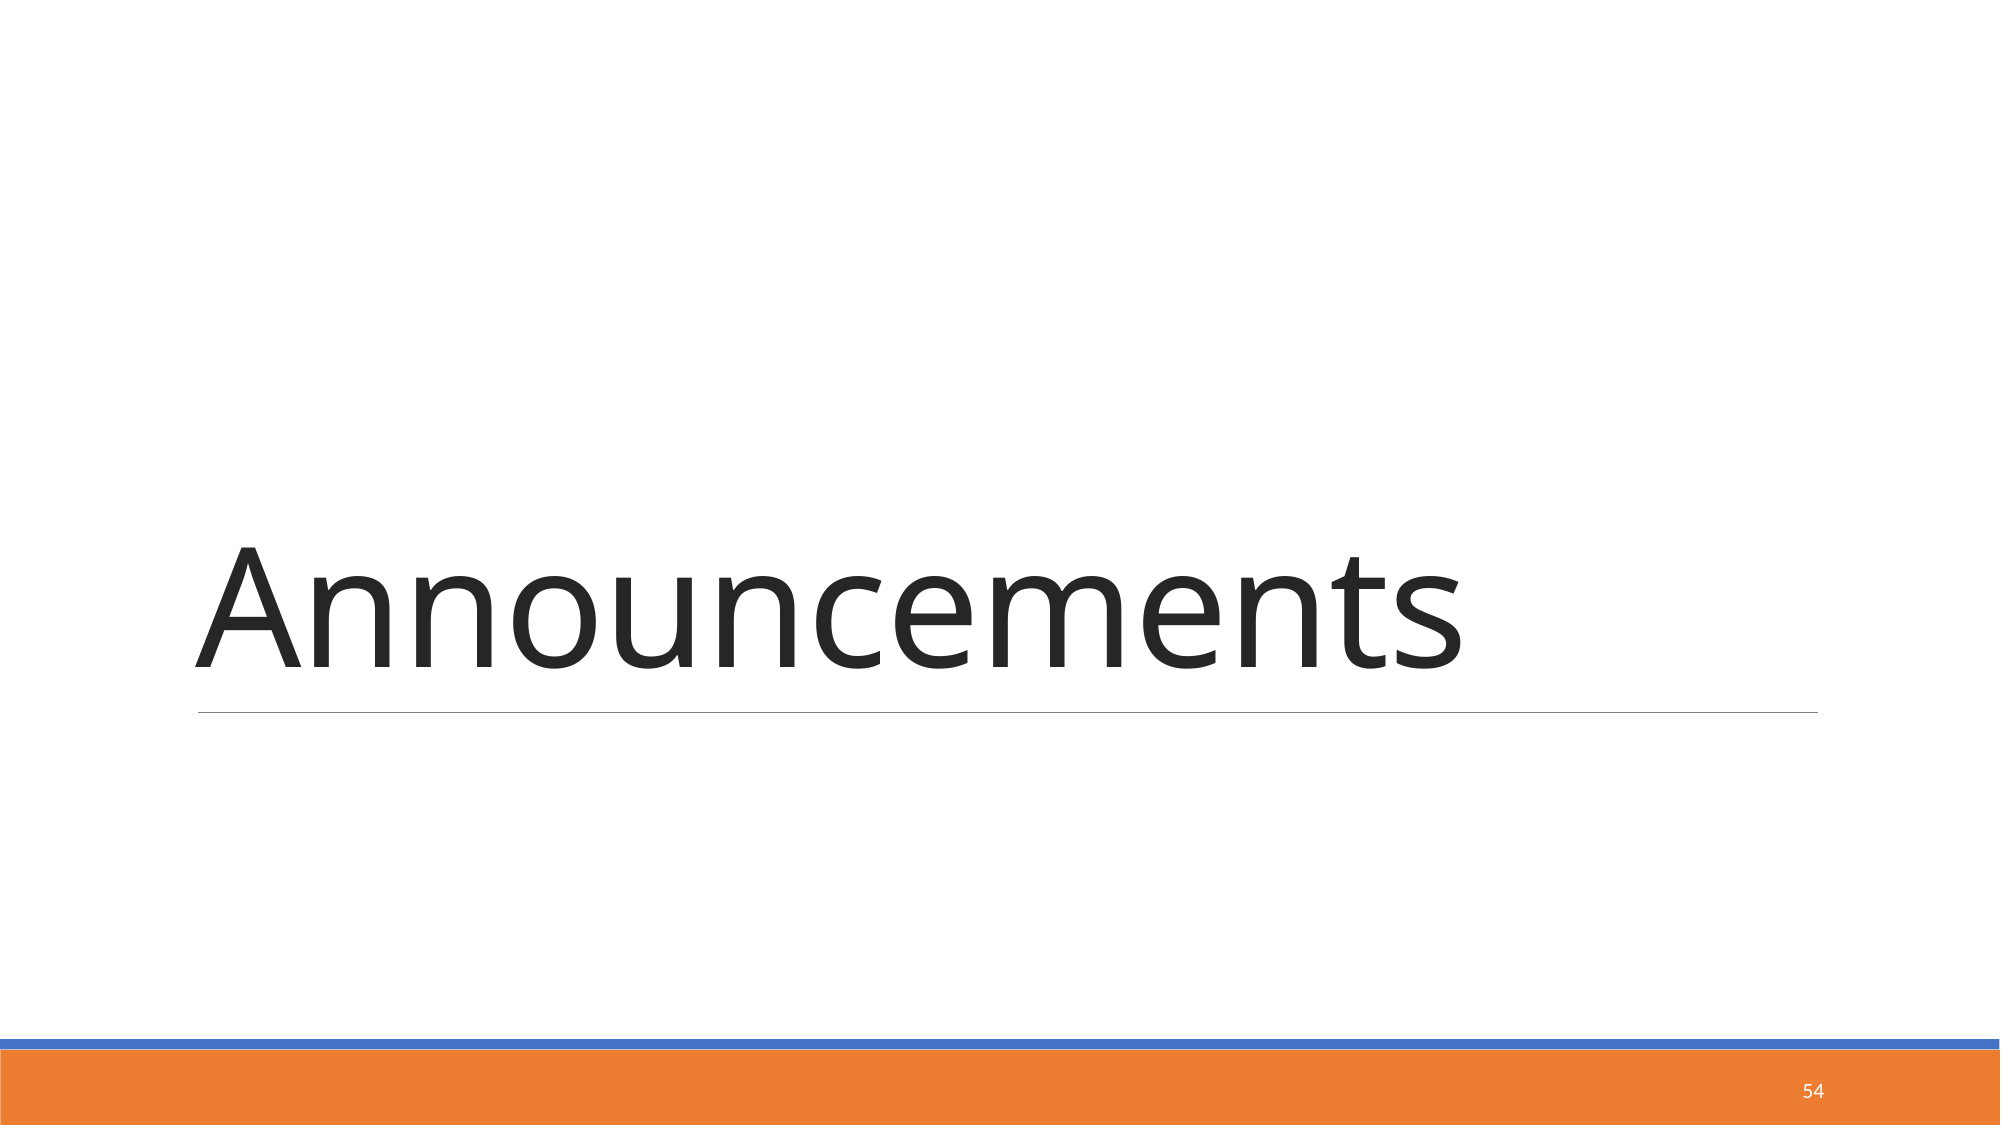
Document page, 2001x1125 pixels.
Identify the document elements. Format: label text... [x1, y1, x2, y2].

slide_number 54 [1624, 1059, 1840, 1120]
title Announcements [180, 124, 1830, 710]
